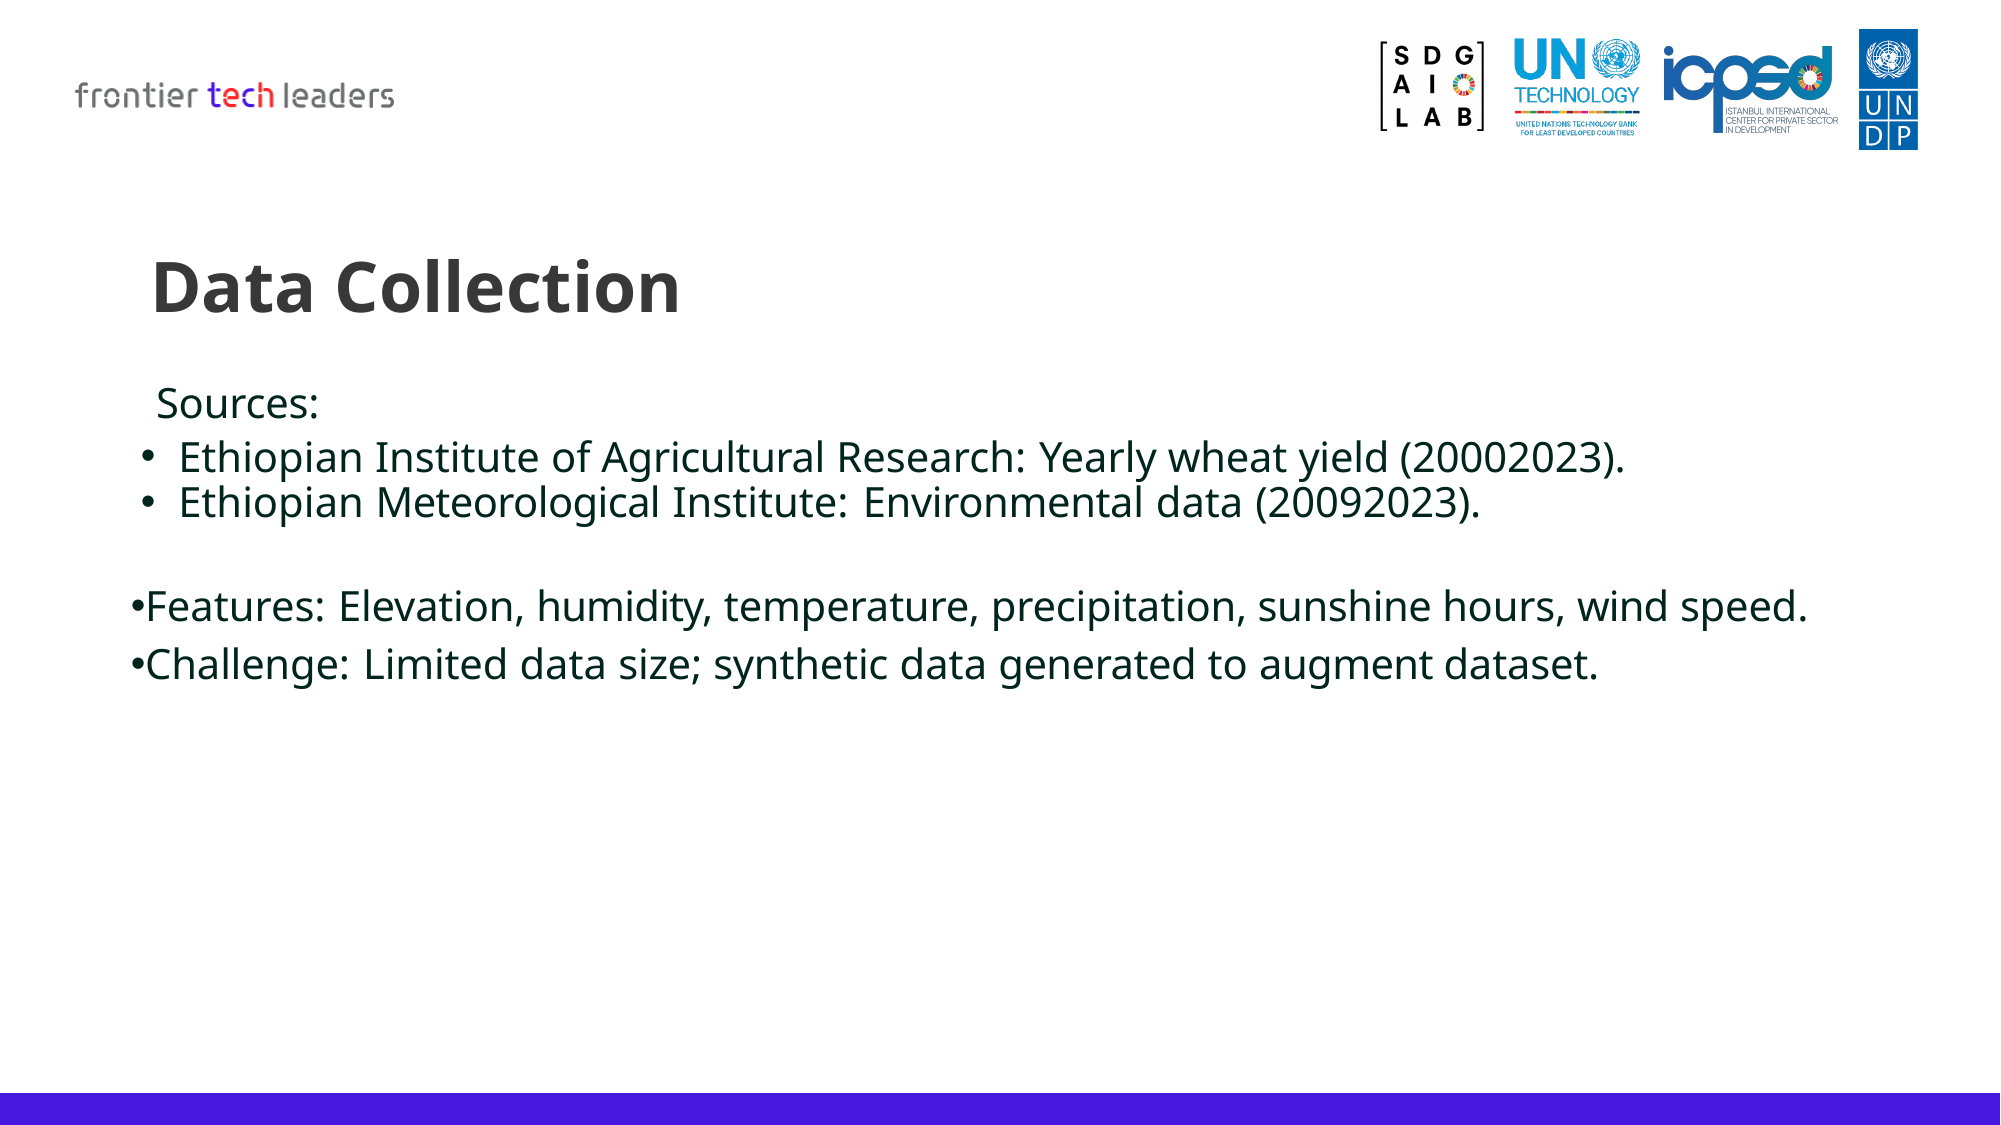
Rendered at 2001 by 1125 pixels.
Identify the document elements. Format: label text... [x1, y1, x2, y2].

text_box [1377, 29, 1918, 150]
picture [75, 82, 394, 108]
text_box Data Collection [142, 242, 943, 338]
text_box [0, 1093, 2000, 1125]
text_box oSources: Ethiopian Institute of Agricultural Research: Yearly wheat yield (20002023). Ethiopian Meteorological Institute: Environmental data (20092023). Features: Elevation, humidity, temperature, precipitation, sunshine hours, wind speed. Challenge: Limited data size; synthetic data generated to augment dataset. pian Institute of Agricultural Research: Yearly wheat yield (20002023). Ethiopian Meteorological Institute: Environmental data (20092023). Features: Elevation, humidity, temperature, precipitation, sunshine hours, wind speed. Challenge: Limited data size; synthetic data generated to augment dataset. [123, 369, 1919, 1067]
